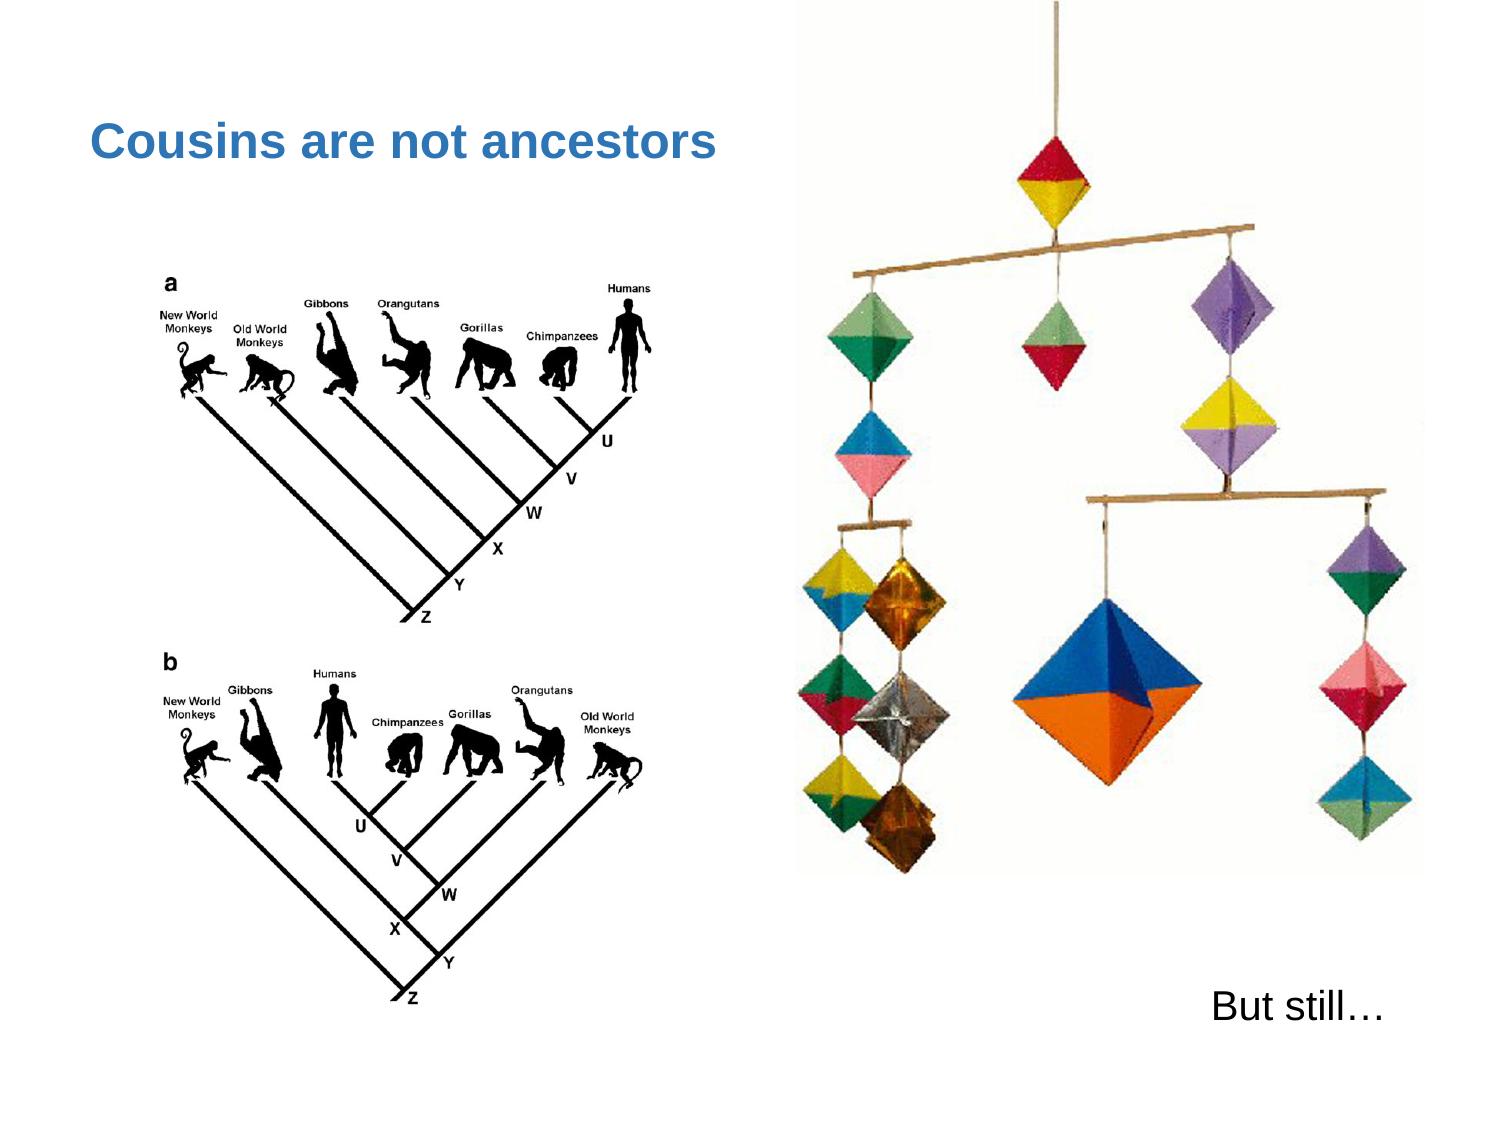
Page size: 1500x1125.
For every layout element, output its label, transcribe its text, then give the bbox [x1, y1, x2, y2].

text_box Cousins are not ancestors [74, 45, 795, 233]
picture [160, 277, 652, 1005]
picture [795, 0, 1425, 875]
text_box But still… [1195, 971, 1402, 1037]
